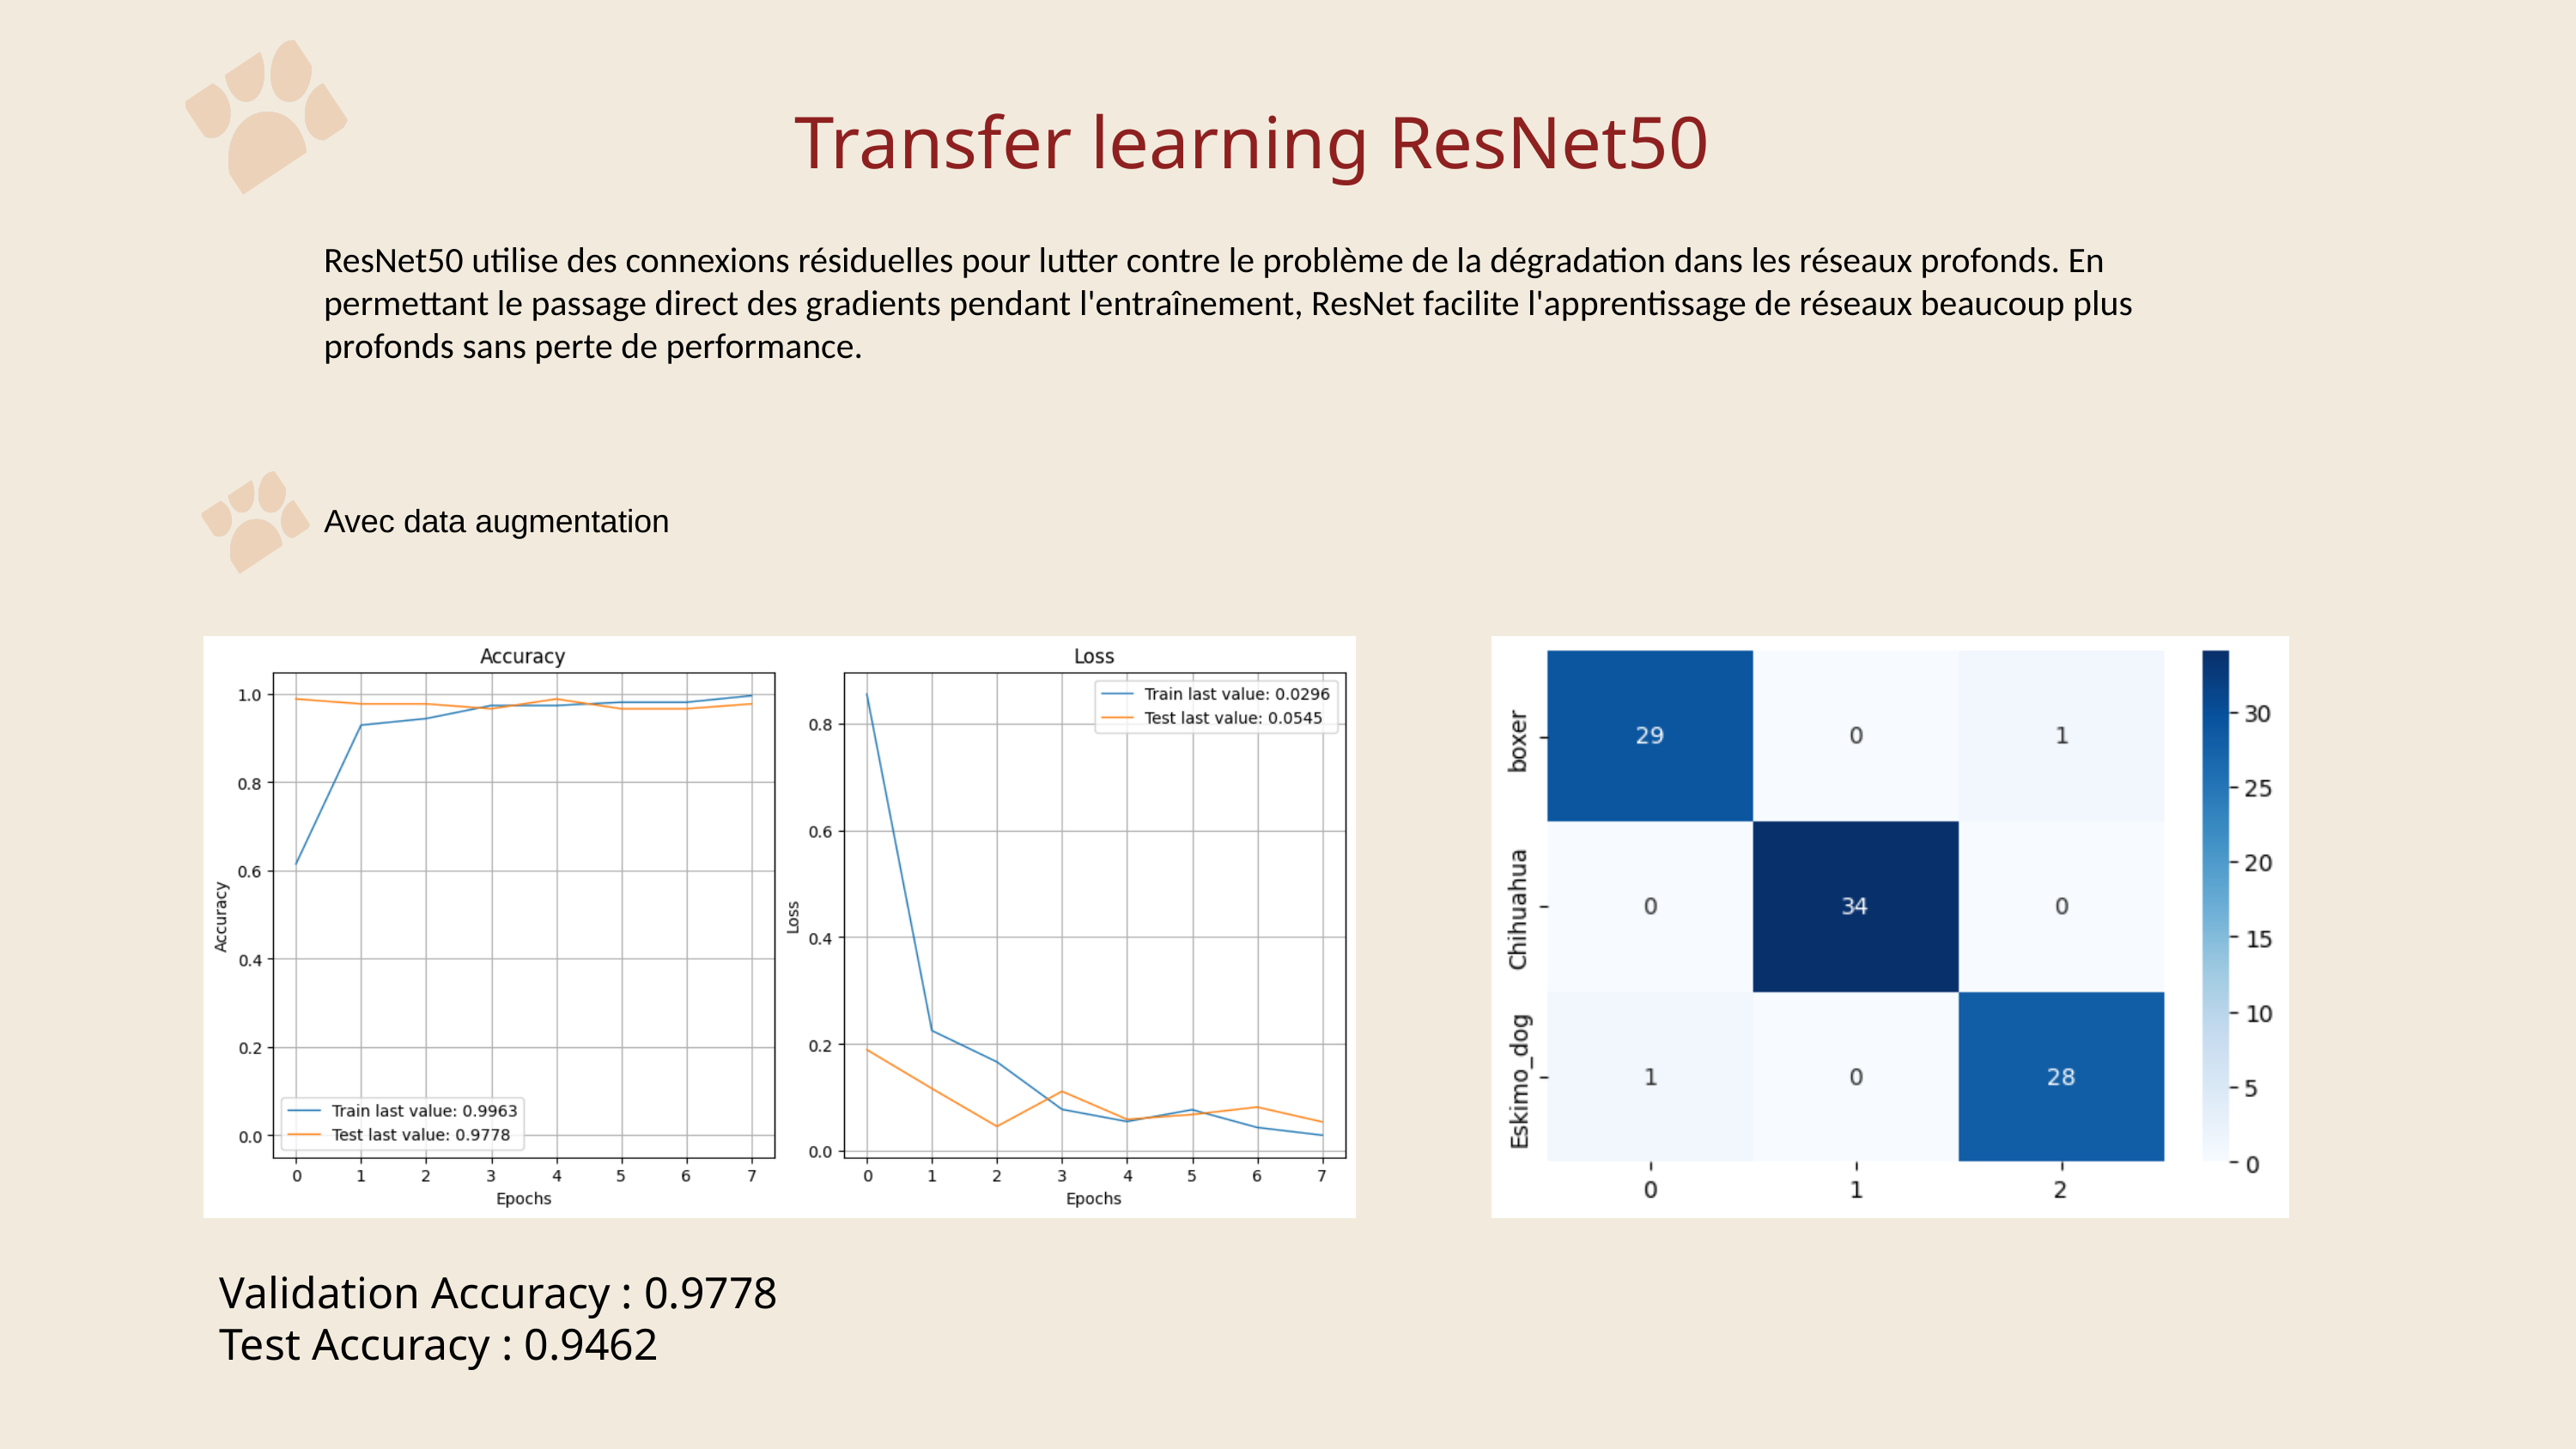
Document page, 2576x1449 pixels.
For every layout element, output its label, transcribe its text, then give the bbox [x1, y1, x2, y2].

text_box [199, 466, 312, 574]
text_box Validation Accuracy : 0.9778 Test Accuracy : 0.9462 [207, 1259, 1115, 1449]
picture [204, 636, 1356, 1218]
text_box [182, 32, 350, 195]
text_box Avec data augmentation [311, 494, 705, 546]
text_box Transfer learning ResNet50 [547, 22, 1959, 184]
picture [1492, 636, 2290, 1218]
text_box ResNet50 utilise des connexions résiduelles pour lutter contre le problème de la dégradation dans les réseaux profonds. En permettant le passage direct des gradients pendant l'entraînement, ResNet facilite l'apprentissage de réseaux beaucoup plus profonds sans perte de performance. [311, 230, 2154, 373]
